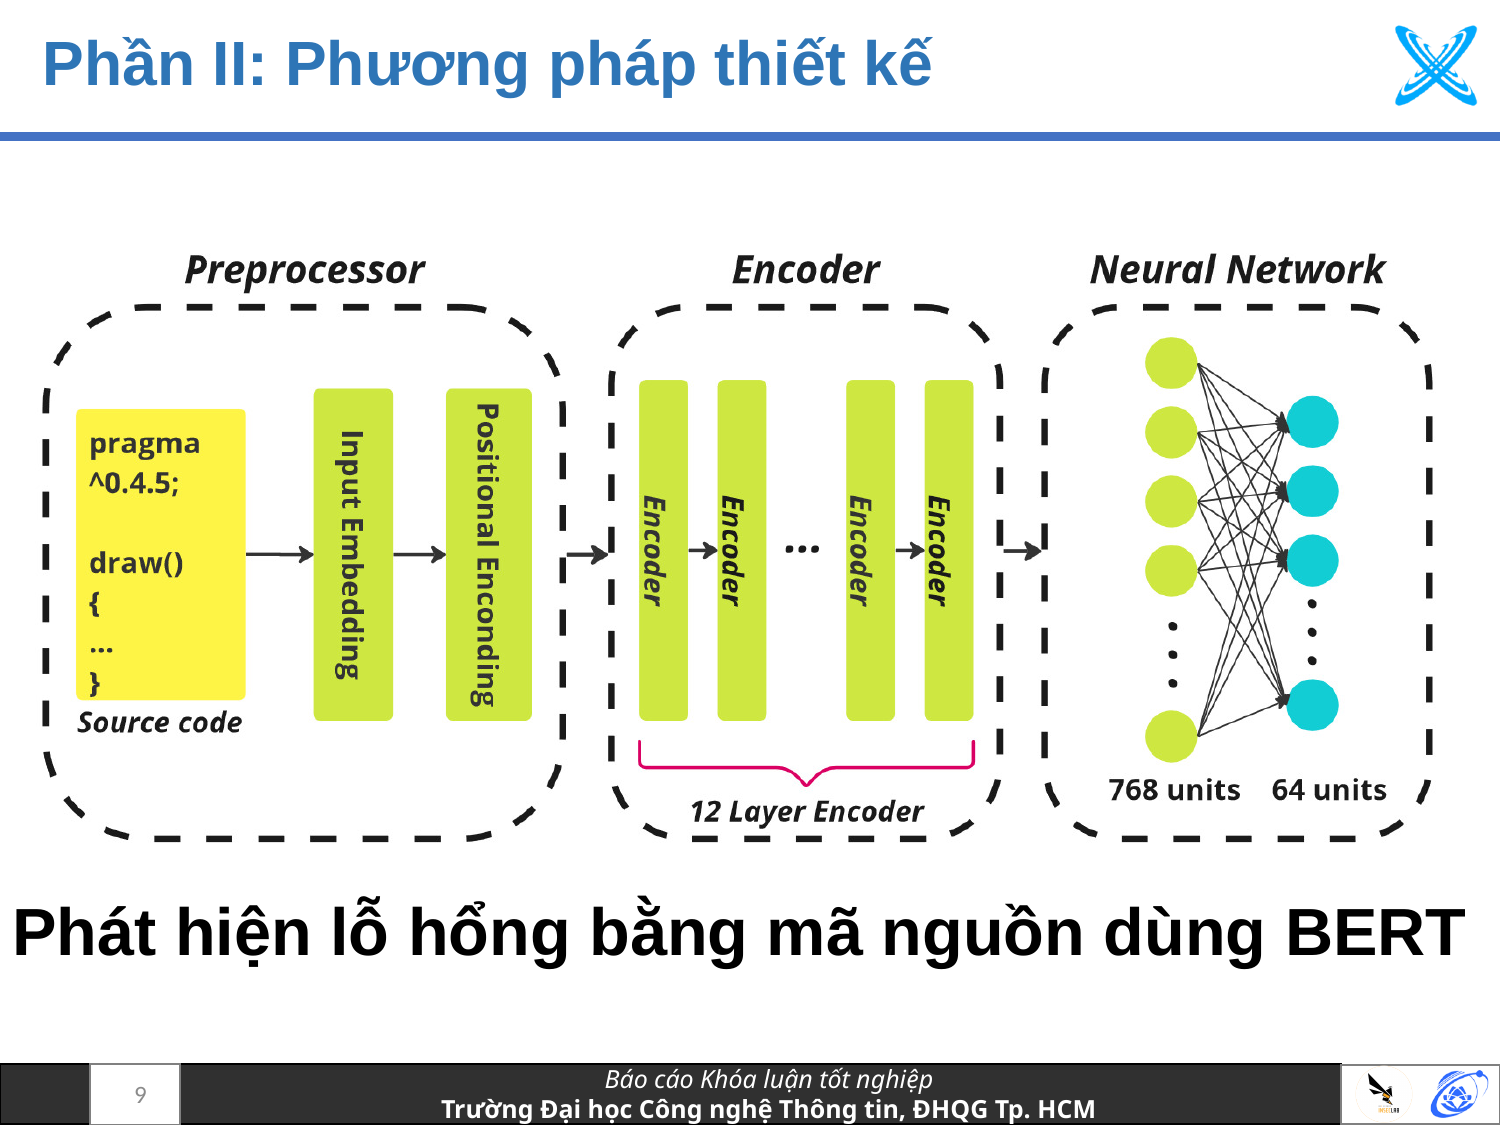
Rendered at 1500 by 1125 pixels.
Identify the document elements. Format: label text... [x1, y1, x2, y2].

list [35, 218, 1446, 858]
text_box Phát hiện lỗ hổng bằng mã nguồn dùng BERT [0, 881, 1500, 977]
picture [1426, 1053, 1495, 1125]
picture [1352, 1062, 1416, 1125]
picture [1377, 5, 1493, 125]
slide_number 9 [95, 1063, 162, 1124]
title Phần II: Phương pháp thiết kế [27, 23, 1376, 108]
